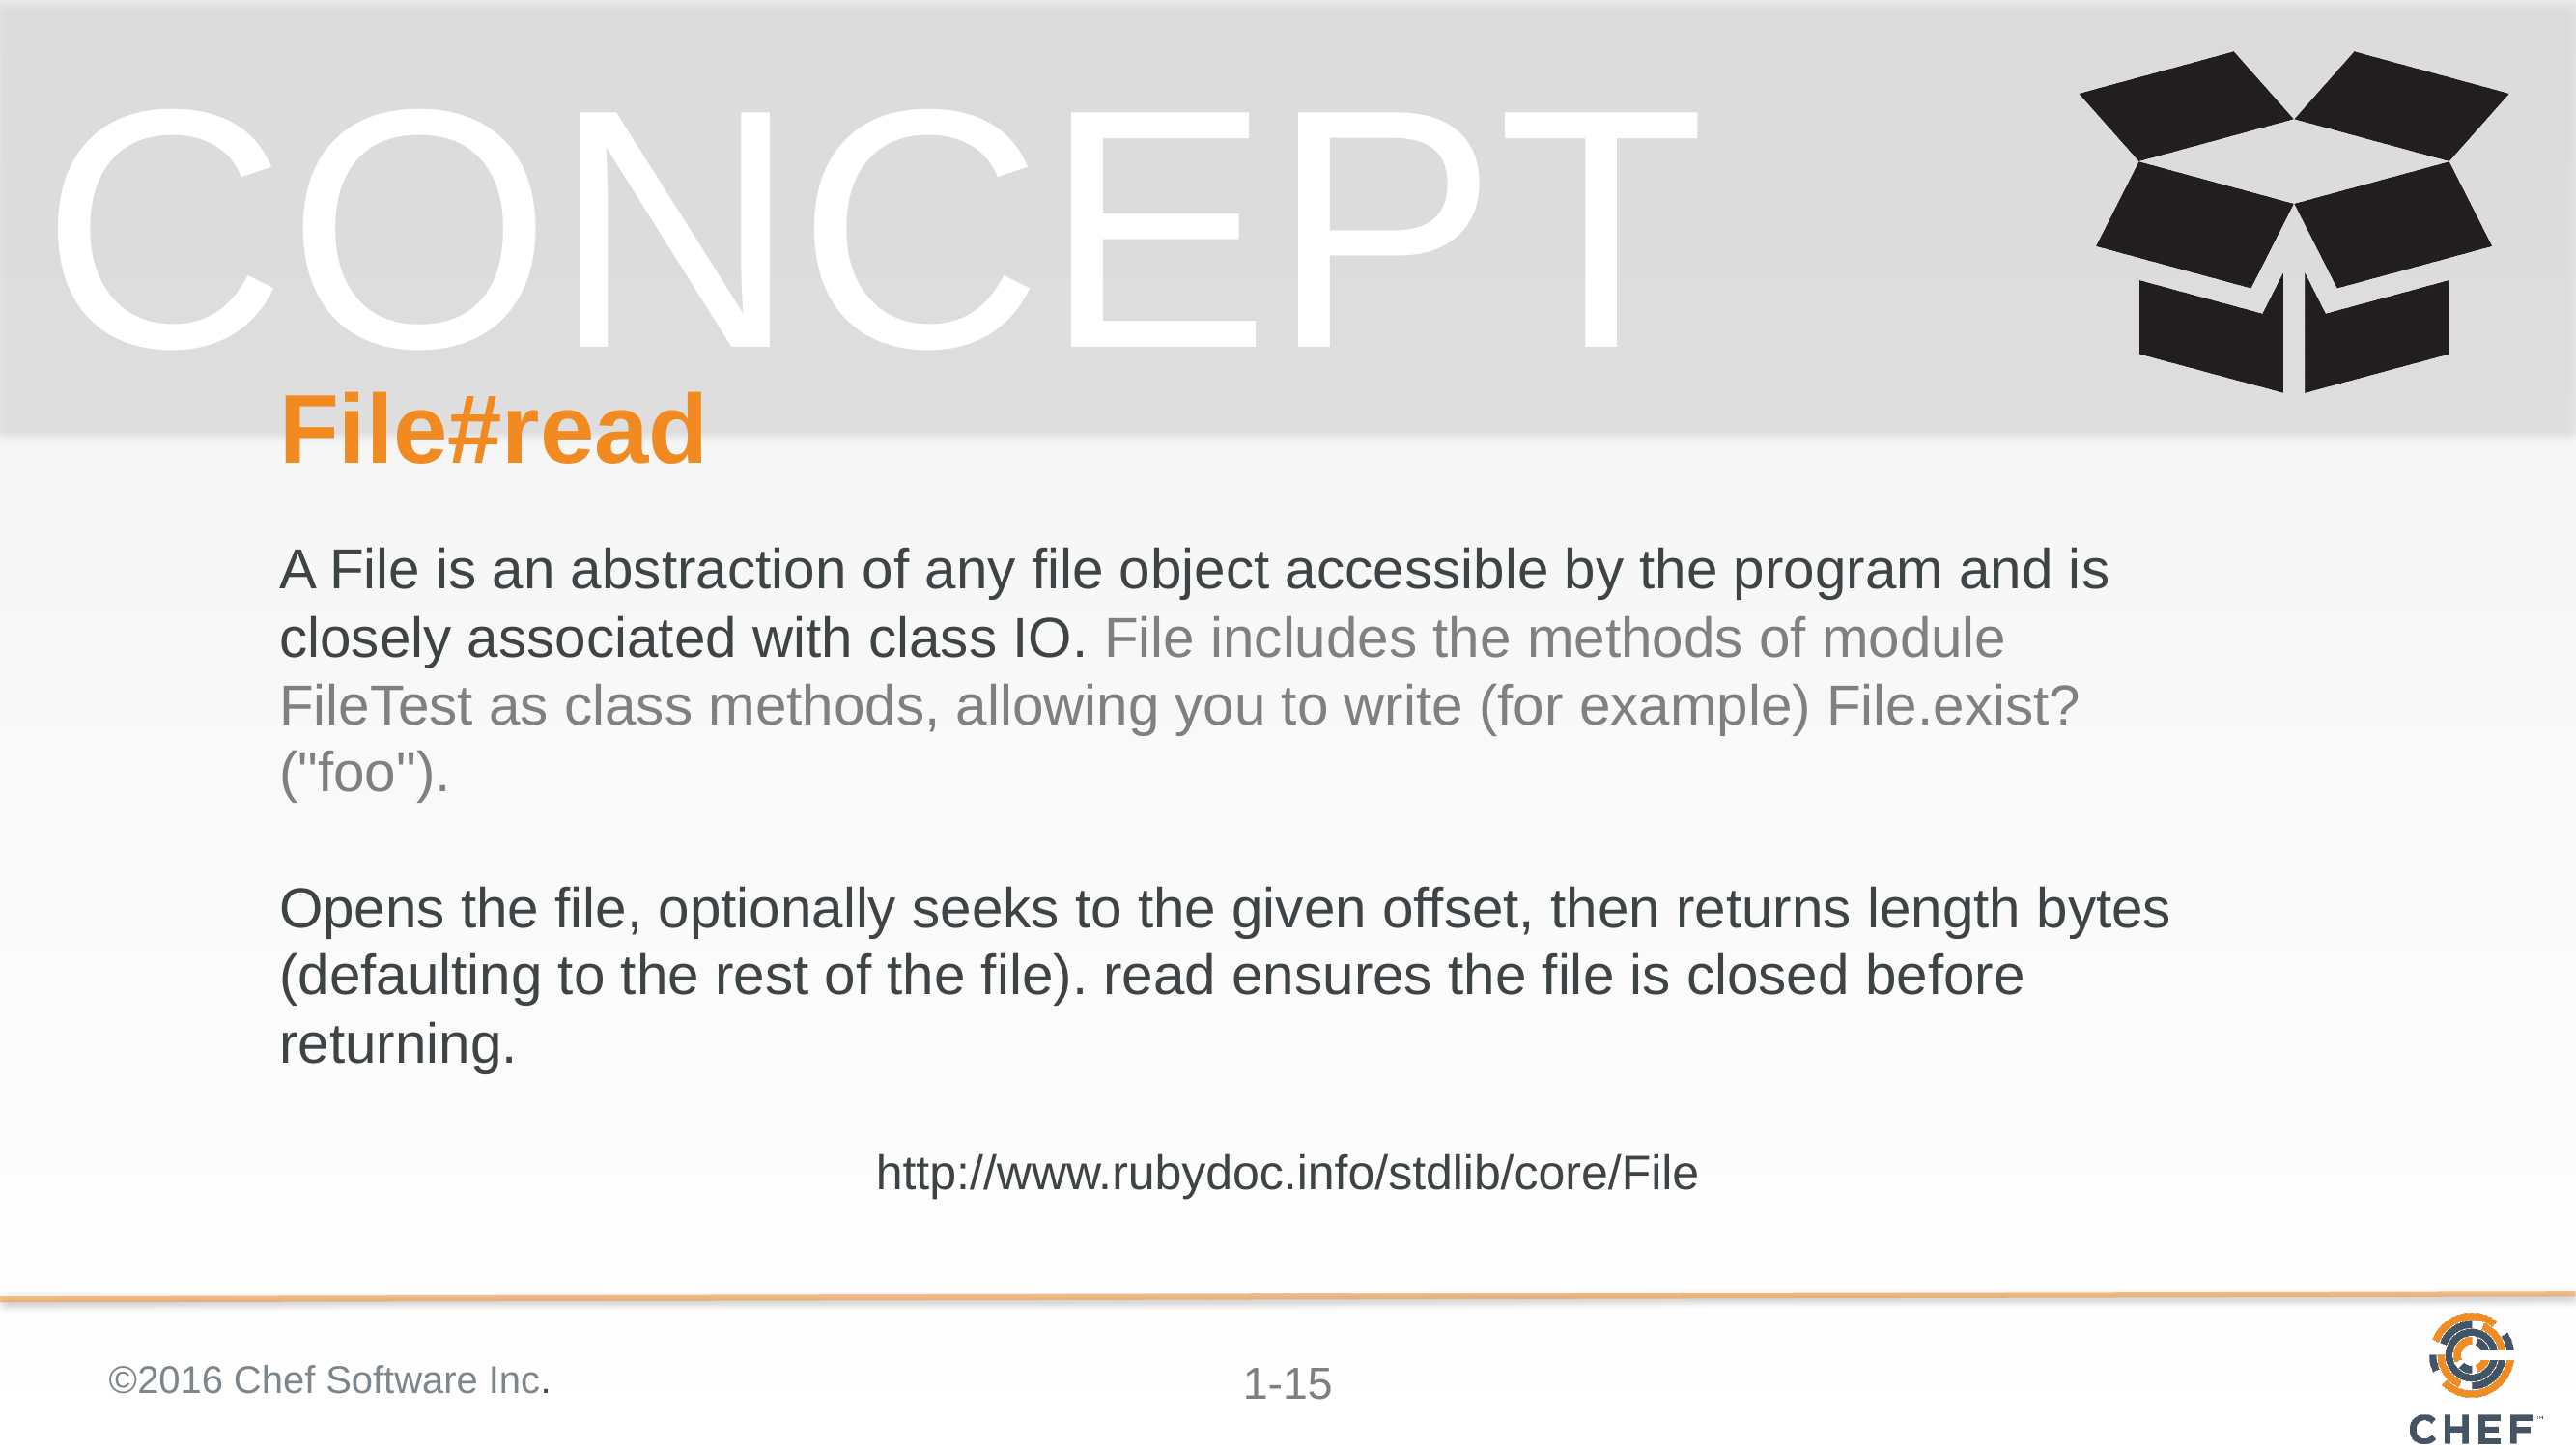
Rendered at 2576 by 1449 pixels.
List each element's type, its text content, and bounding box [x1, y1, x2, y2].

title File#read [265, 363, 2217, 499]
text_box http://www.rubydoc.info/stdlib/core/File [762, 1126, 1814, 1272]
subtitle A File is an abstraction of any file object accessible by the program and is closely associated with class IO. File includes the methods of module FileTest as class methods, allowing you to write (for example) File.exist?("foo"). Opens the file, optionally seeks to the given offset, then returns length bytes (defaulting to the rest of the file). read ensures the file is closed before returning. [265, 518, 2217, 1049]
picture [2399, 1297, 2551, 1449]
picture [2079, 51, 2509, 399]
